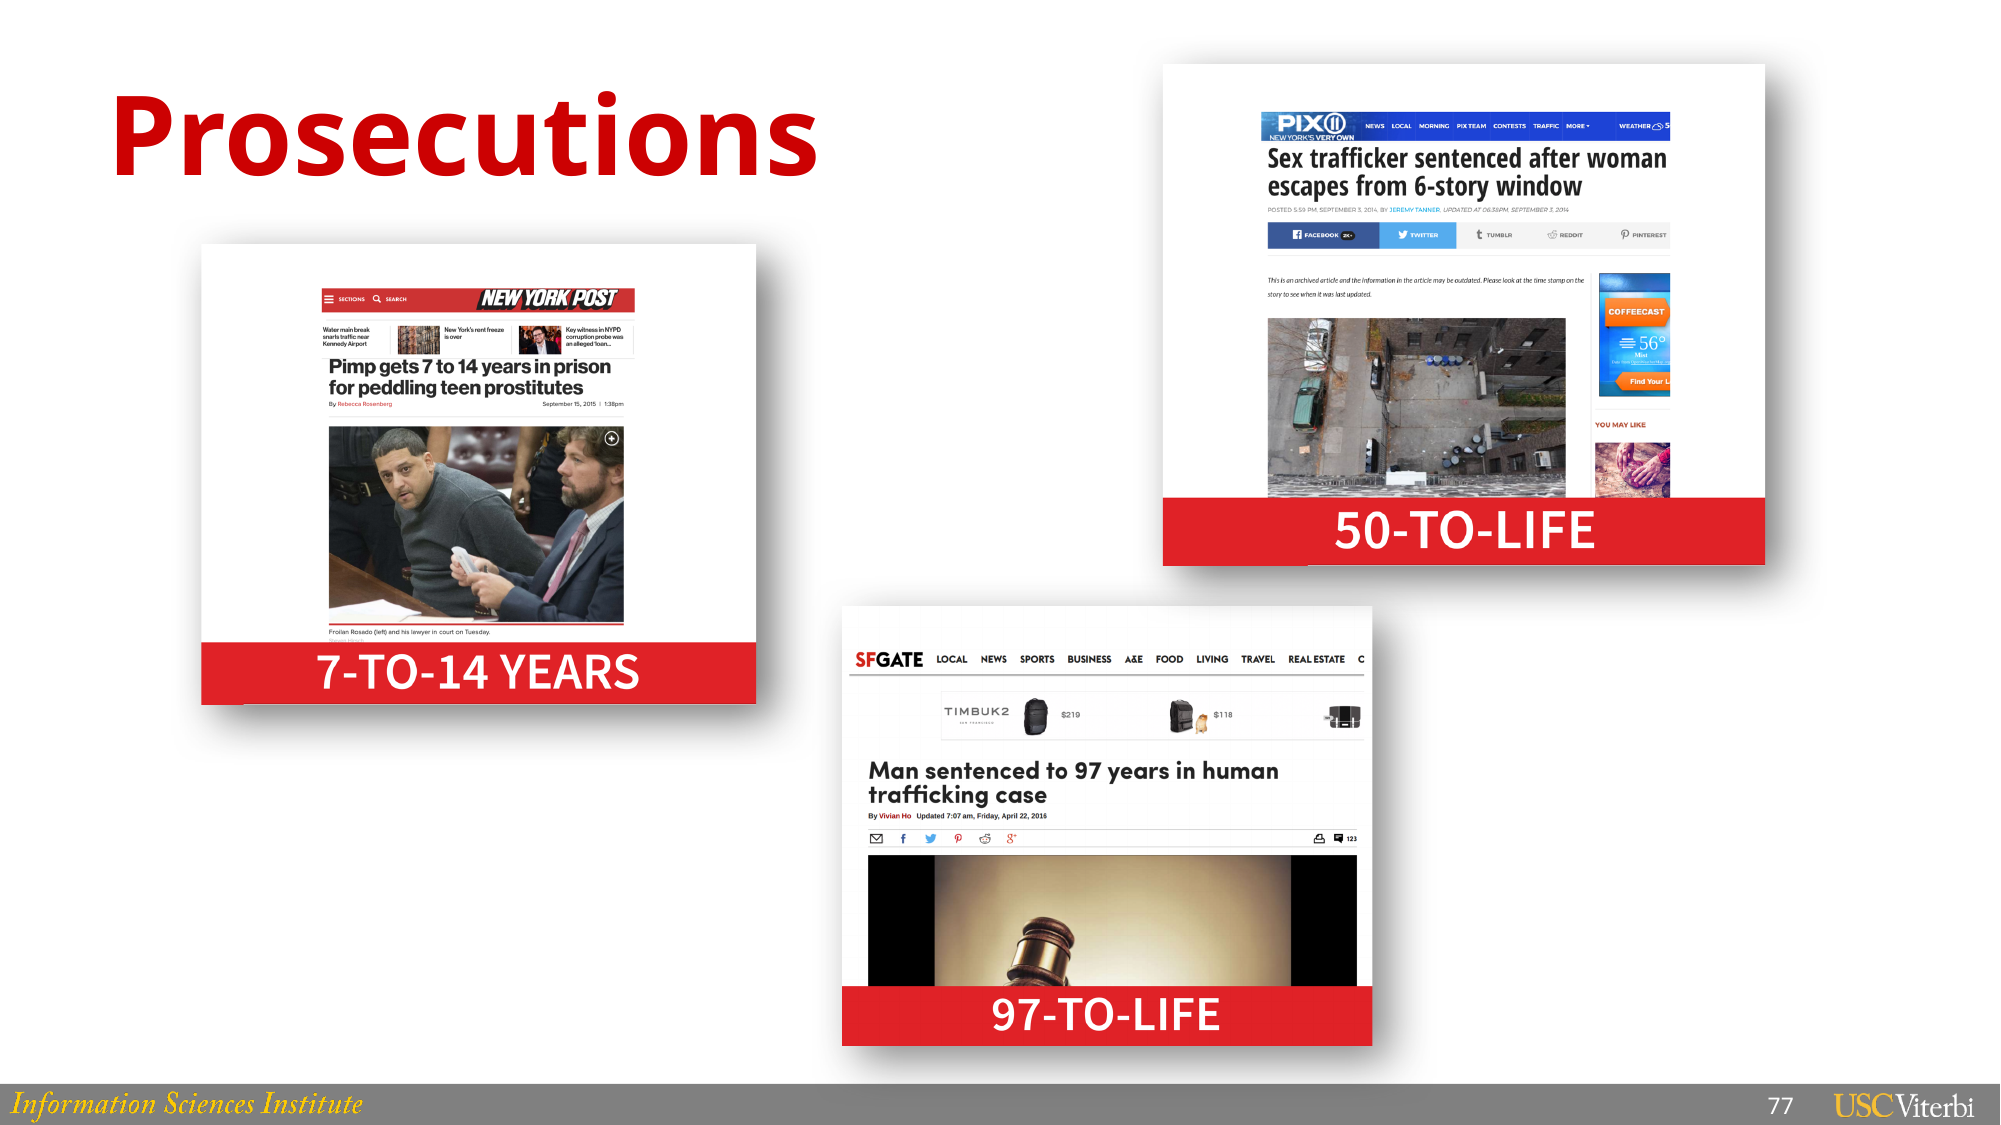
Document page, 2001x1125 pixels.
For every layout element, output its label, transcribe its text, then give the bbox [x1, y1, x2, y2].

picture [1833, 1093, 1991, 1119]
picture [9, 1091, 363, 1123]
slide_number 77 [1741, 1085, 1803, 1125]
title Prosecutions [99, 0, 2000, 263]
picture [200, 244, 757, 706]
picture [1162, 64, 1766, 566]
picture [841, 606, 1373, 1046]
